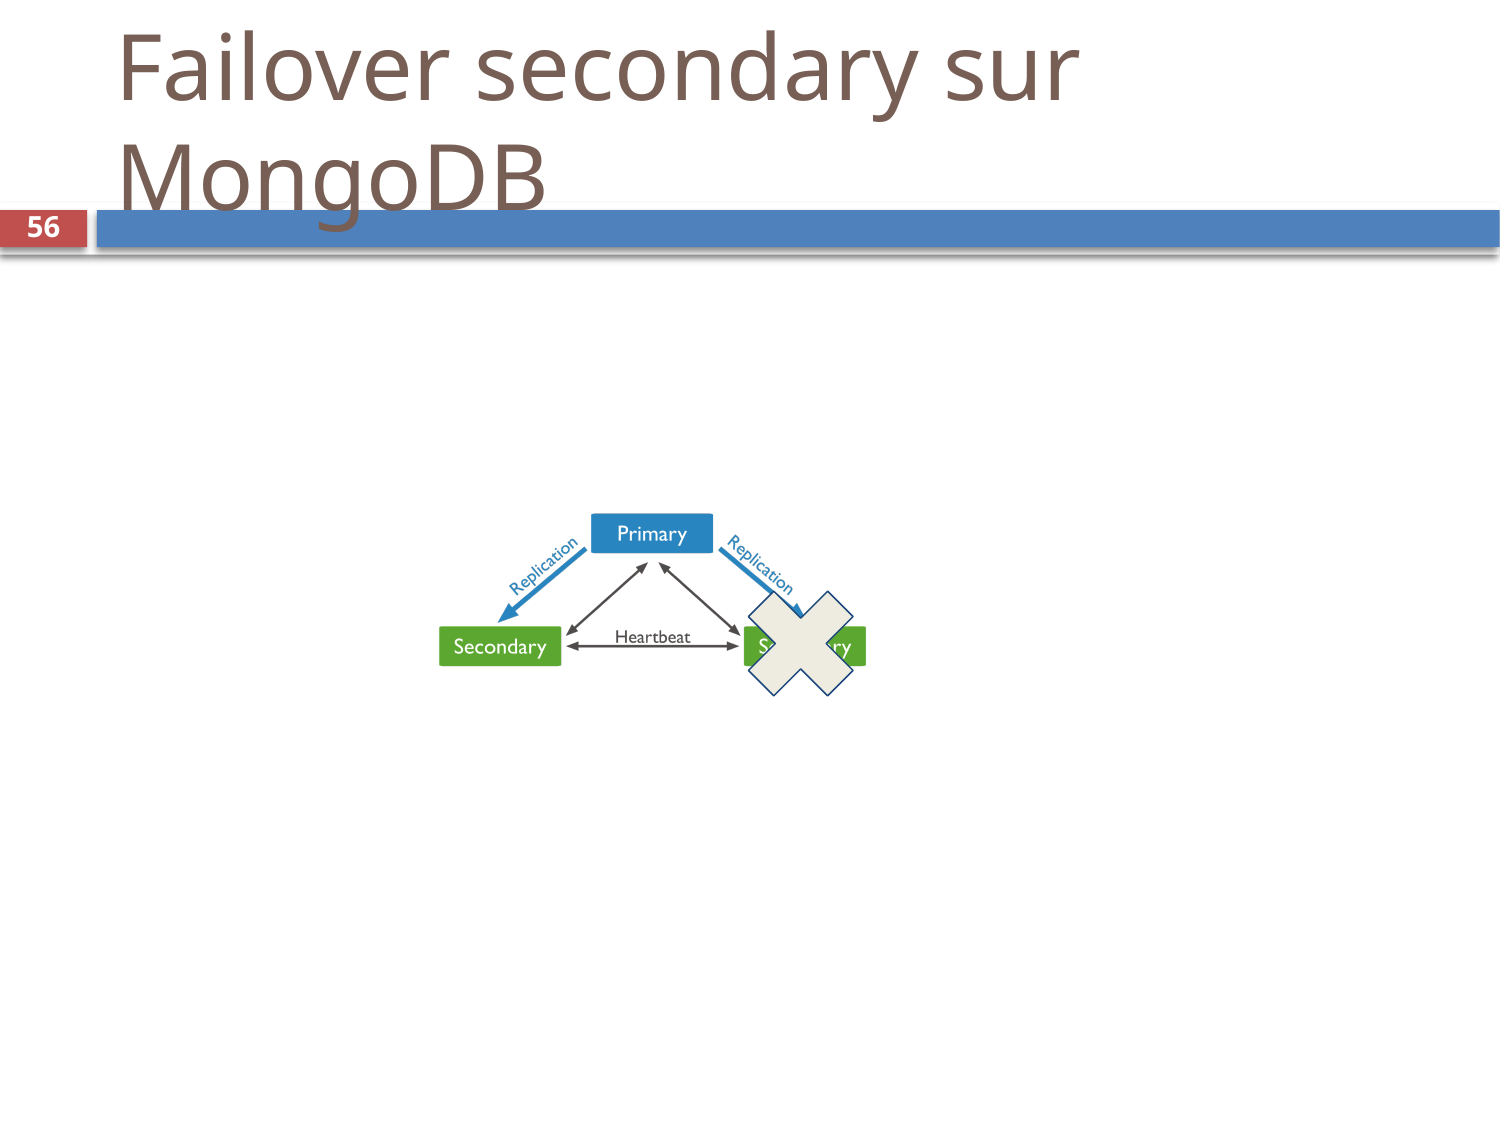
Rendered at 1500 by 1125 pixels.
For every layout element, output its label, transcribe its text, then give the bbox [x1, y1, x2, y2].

text_box [757, 680, 790, 696]
picture [426, 501, 878, 672]
text_box [811, 680, 844, 696]
text_box ‹#› [0, 208, 88, 249]
text_box Failover secondary sur MongoDB [100, 37, 1438, 200]
